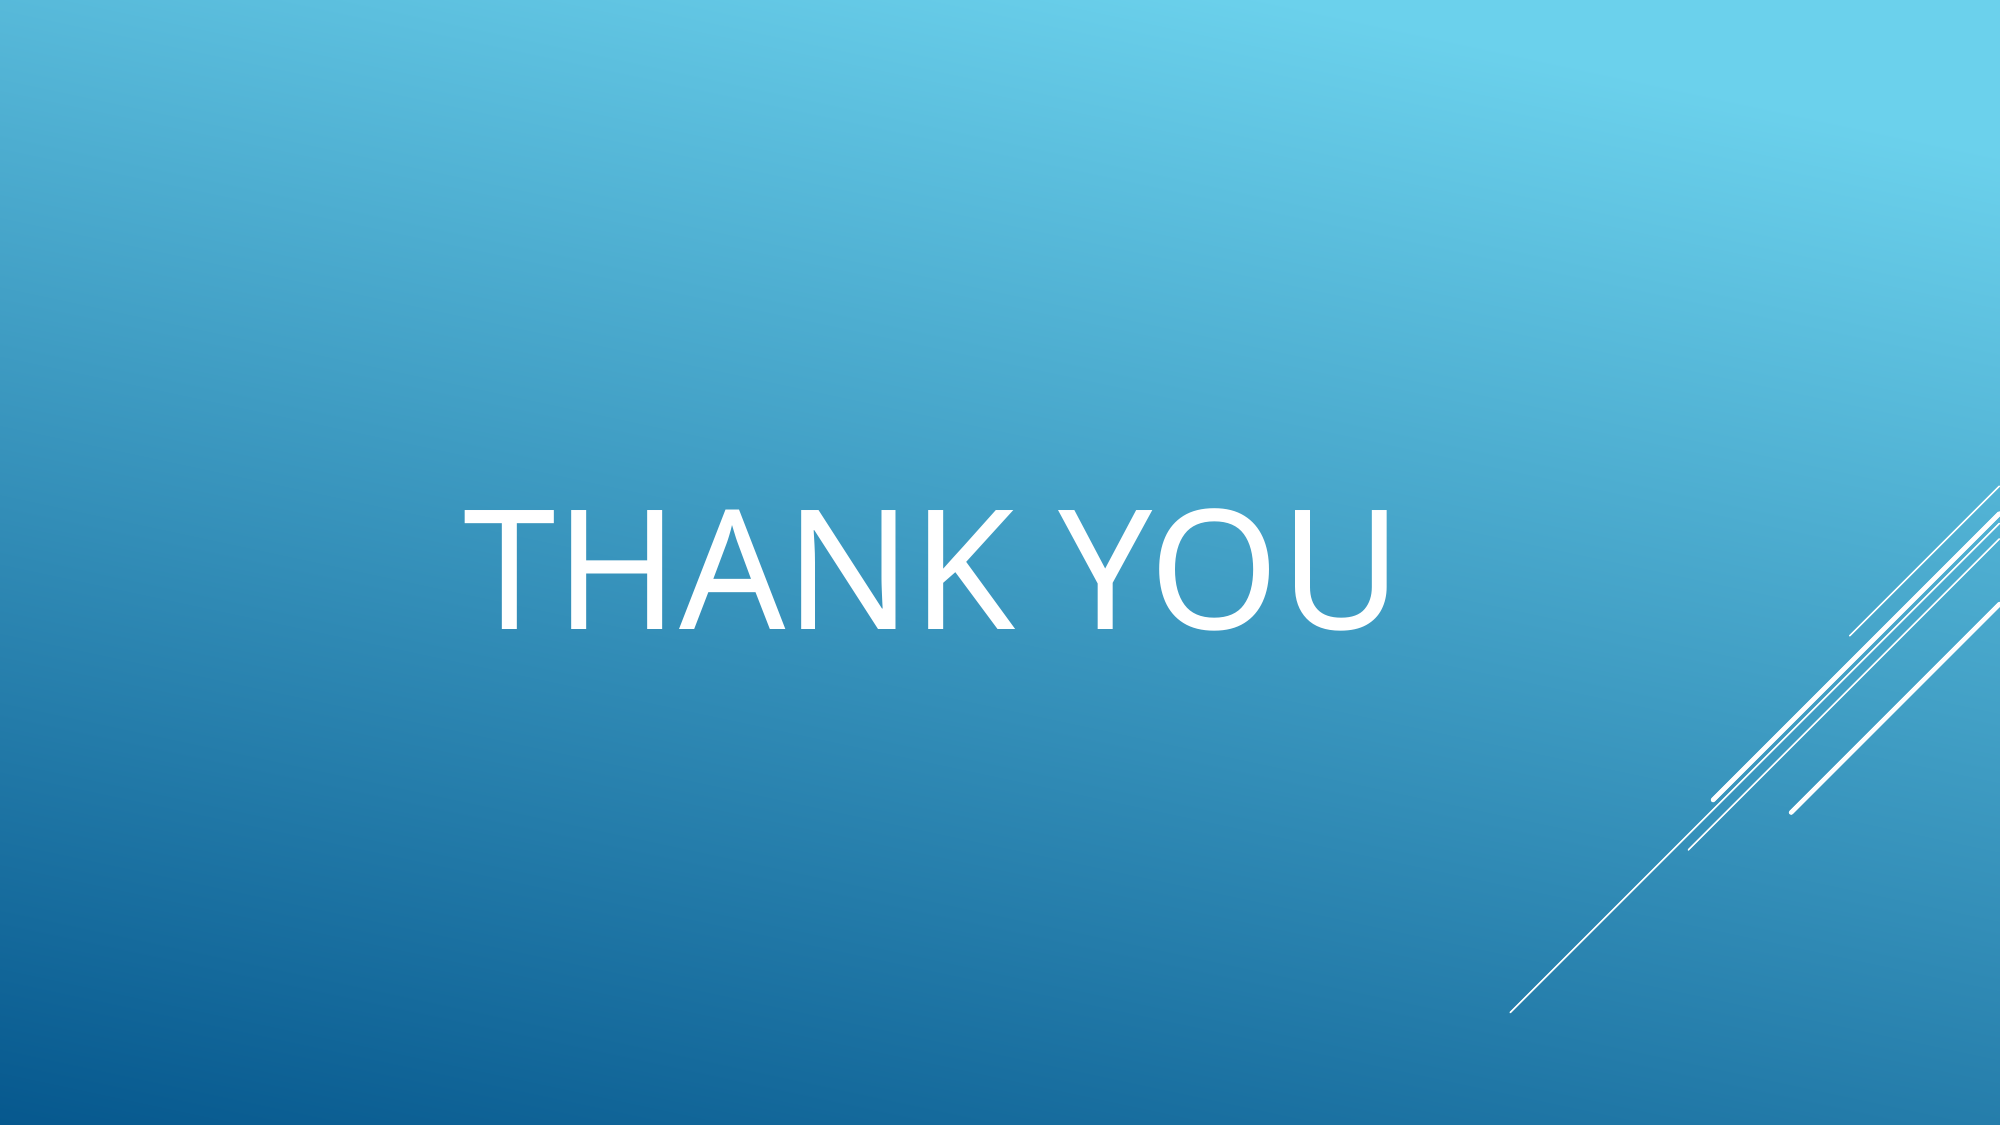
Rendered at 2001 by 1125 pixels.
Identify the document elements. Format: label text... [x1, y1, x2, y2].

title THANK YOU [448, 438, 1849, 687]
